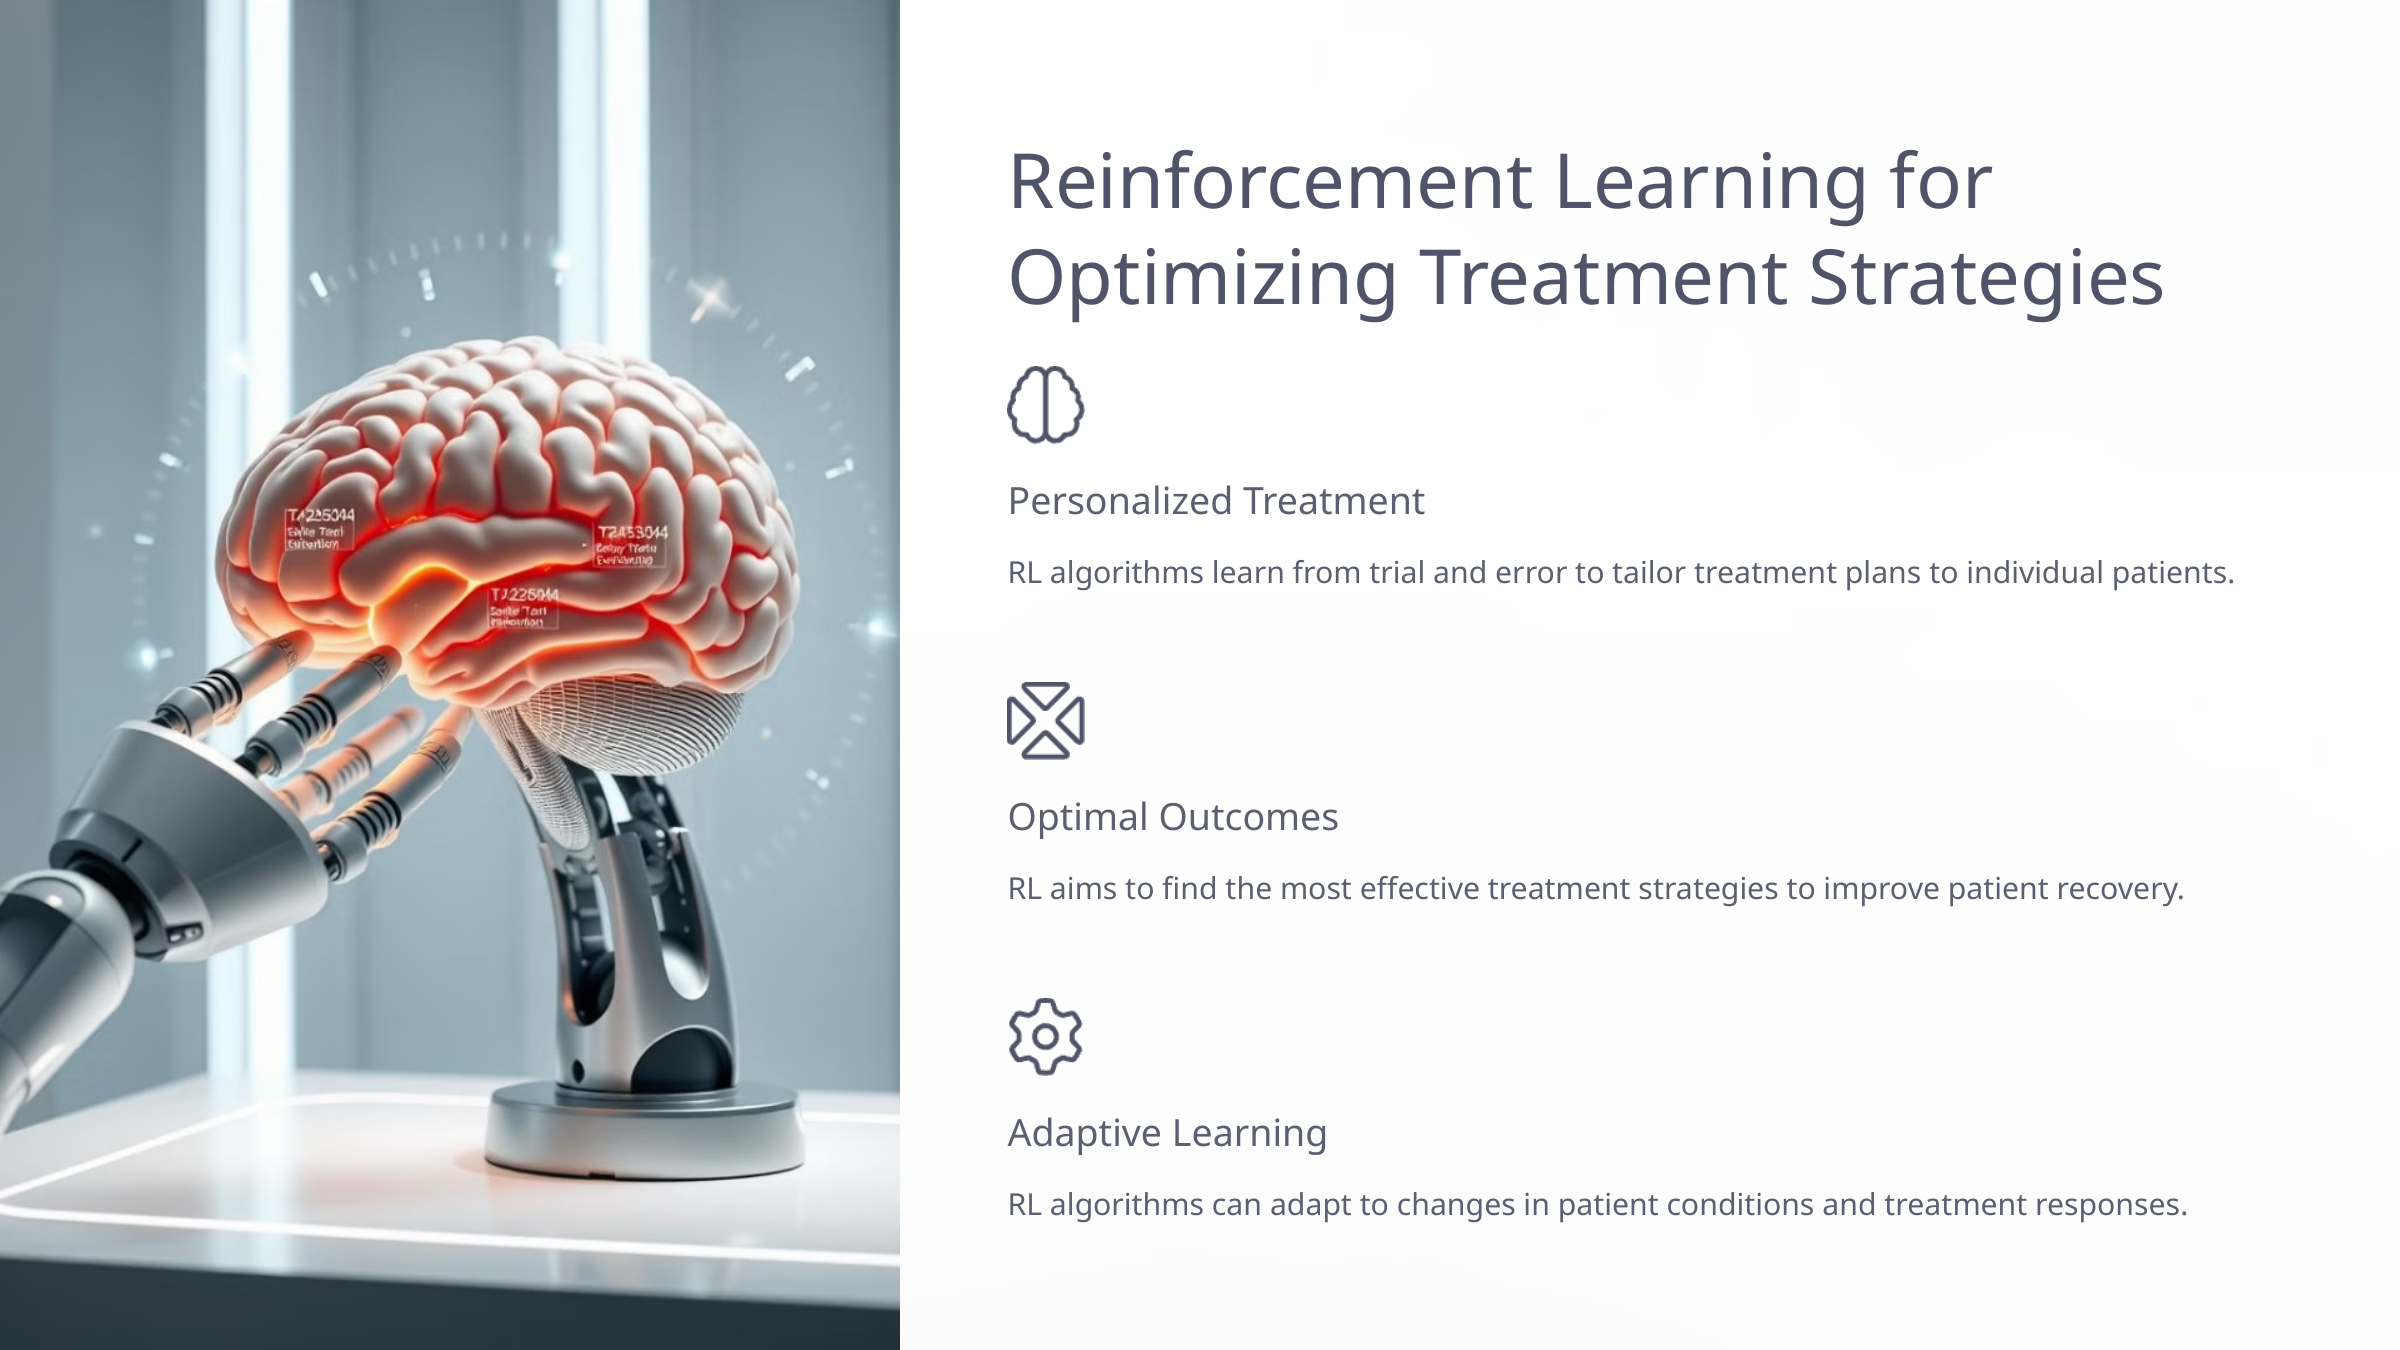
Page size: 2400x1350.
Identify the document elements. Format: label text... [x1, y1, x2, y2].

picture [0, 0, 900, 1350]
picture [1007, 682, 1085, 760]
text_box Adaptive Learning [1007, 1106, 1393, 1155]
text_box Optimal Outcomes [1007, 790, 1393, 839]
text_box Reinforcement Learning for Optimizing Treatment Strategies [1007, 128, 2293, 321]
text_box Personalized Treatment [1007, 474, 1439, 523]
text_box RL algorithms learn from trial and error to tailor treatment plans to individual patients. [1007, 540, 2293, 591]
text_box RL aims to find the most effective treatment strategies to improve patient recovery. [1007, 856, 2293, 906]
text_box RL algorithms can adapt to changes in patient conditions and treatment responses. [1007, 1172, 2293, 1222]
picture [1007, 366, 1085, 444]
picture [1007, 998, 1085, 1076]
